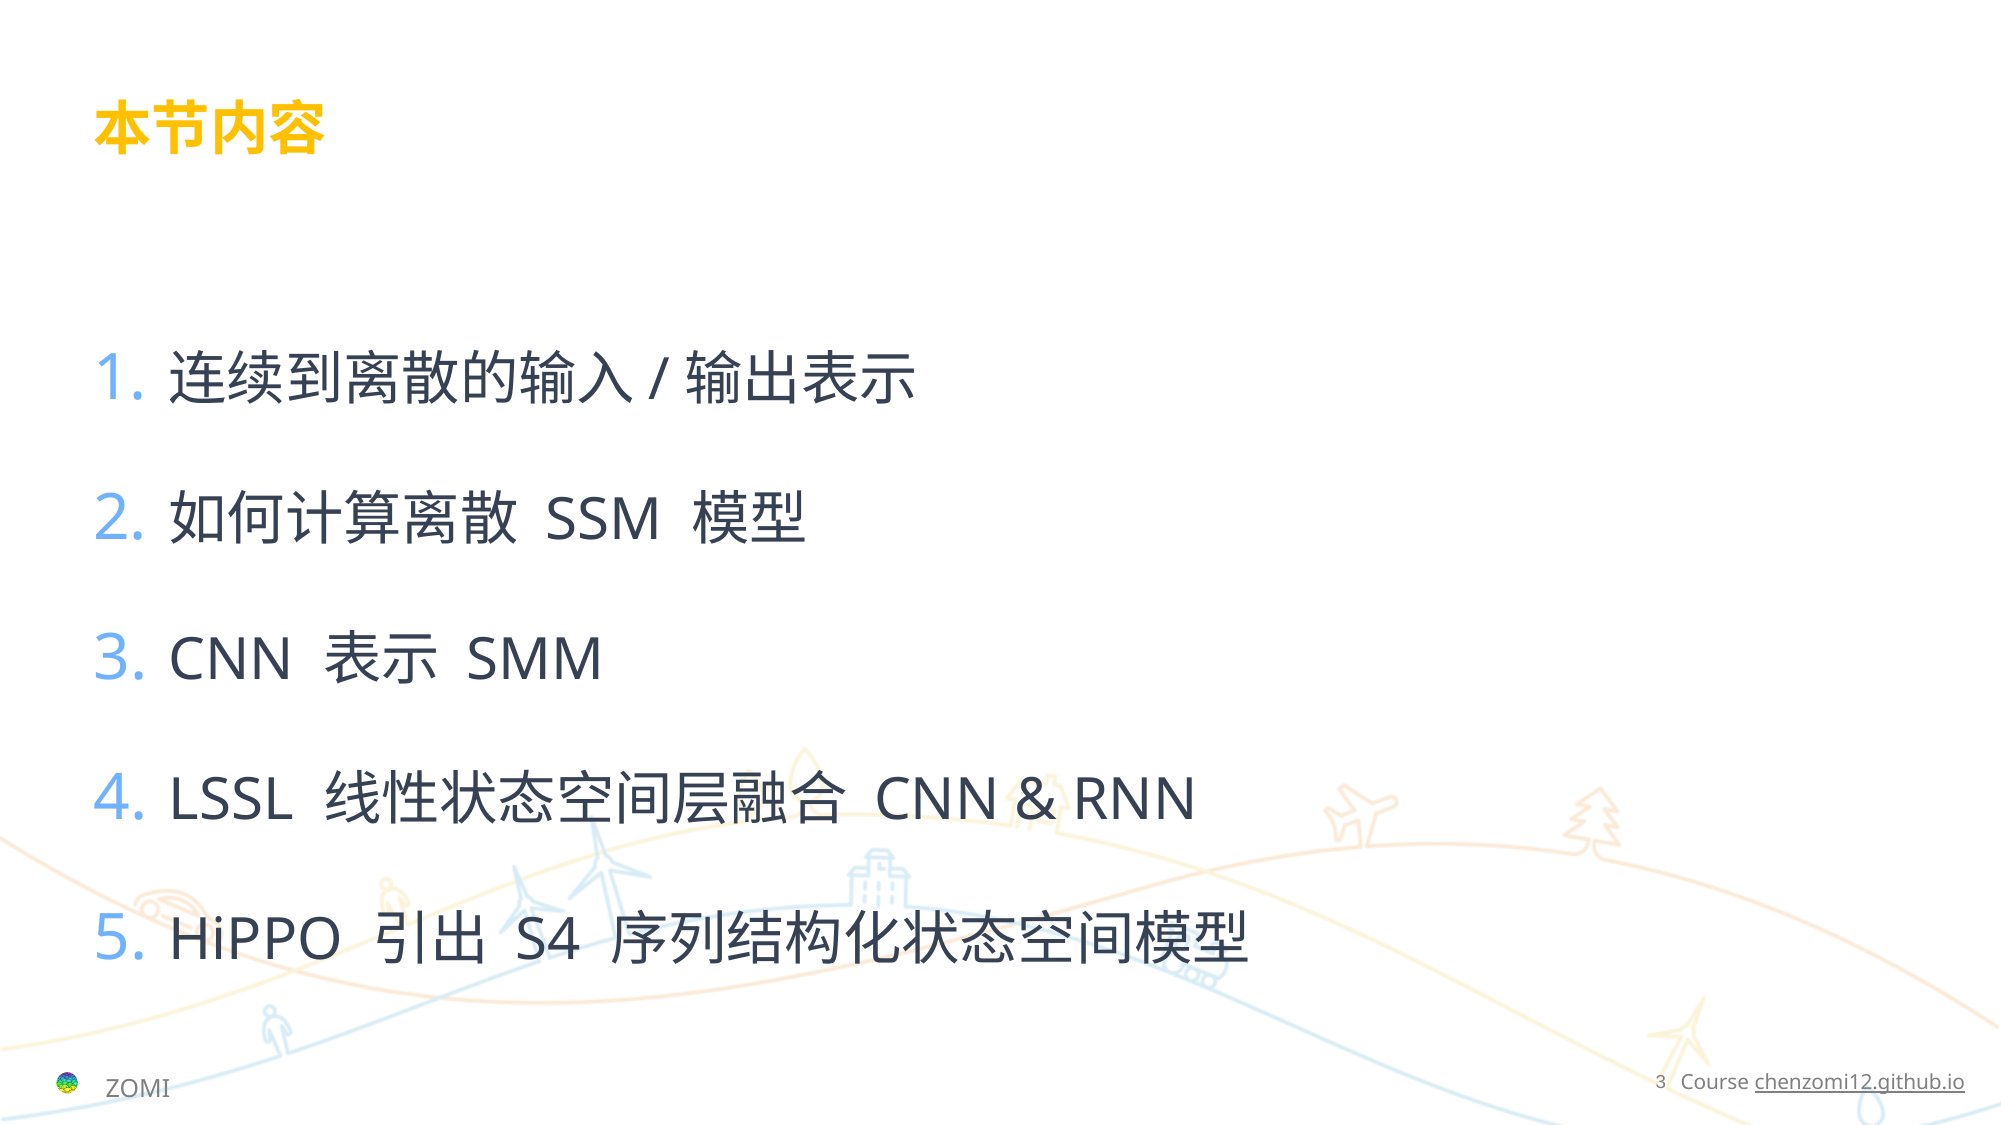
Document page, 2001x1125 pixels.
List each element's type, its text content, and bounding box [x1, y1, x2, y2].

list 连续到离散的输入/输出表示 如何计算离散 SSM 模型 CNN 表示 SMM LSSL 线性状态空间层融合 CNN & RNN HiPPO 引出 S4 序列结构化状态空间模型 [79, 210, 1910, 1033]
title 本节内容 [79, 78, 1910, 175]
picture [57, 1073, 77, 1093]
